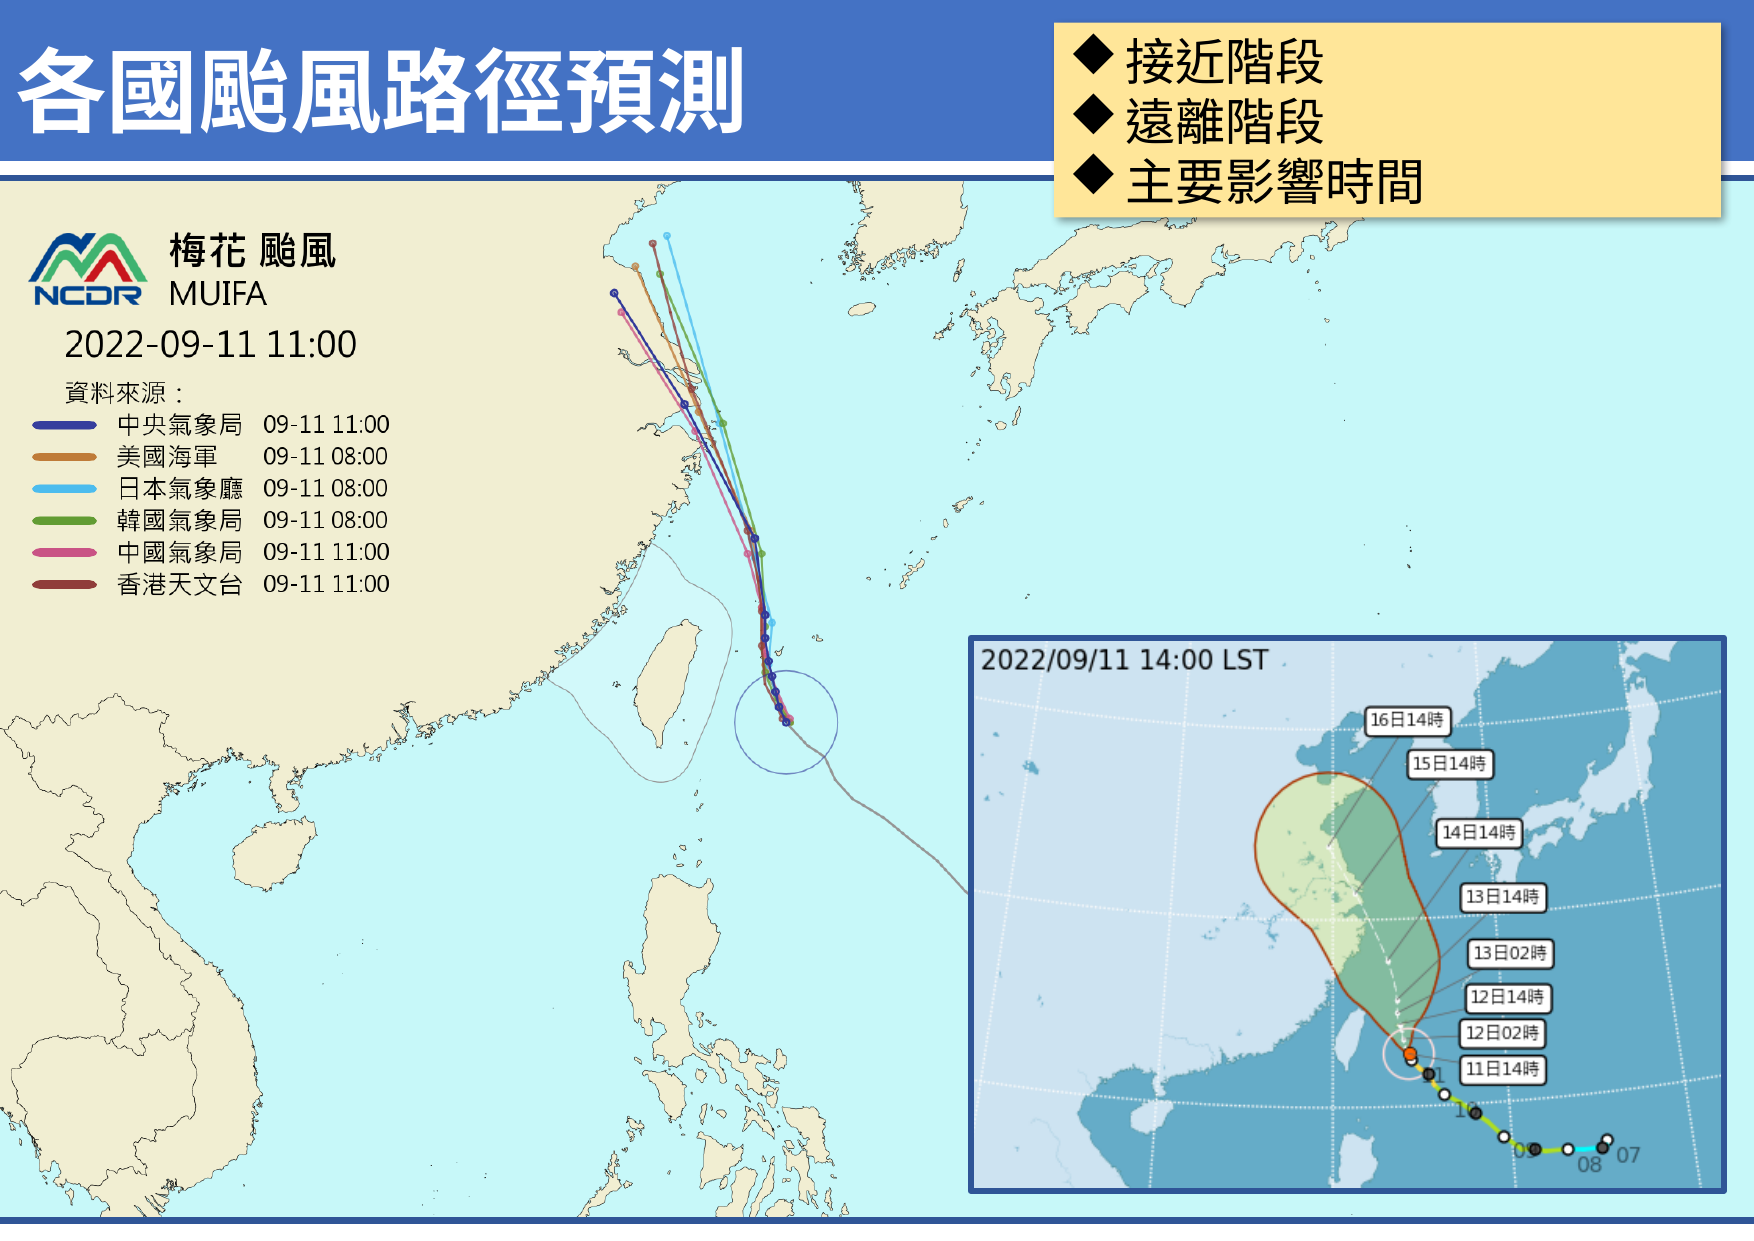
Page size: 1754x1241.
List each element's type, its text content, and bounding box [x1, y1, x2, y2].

title 各國颱風路徑預測 [0, 3, 1173, 181]
text_box 接近階段 遠離階段 主要影響時間 [1054, 22, 1721, 181]
picture [0, 181, 1754, 1218]
